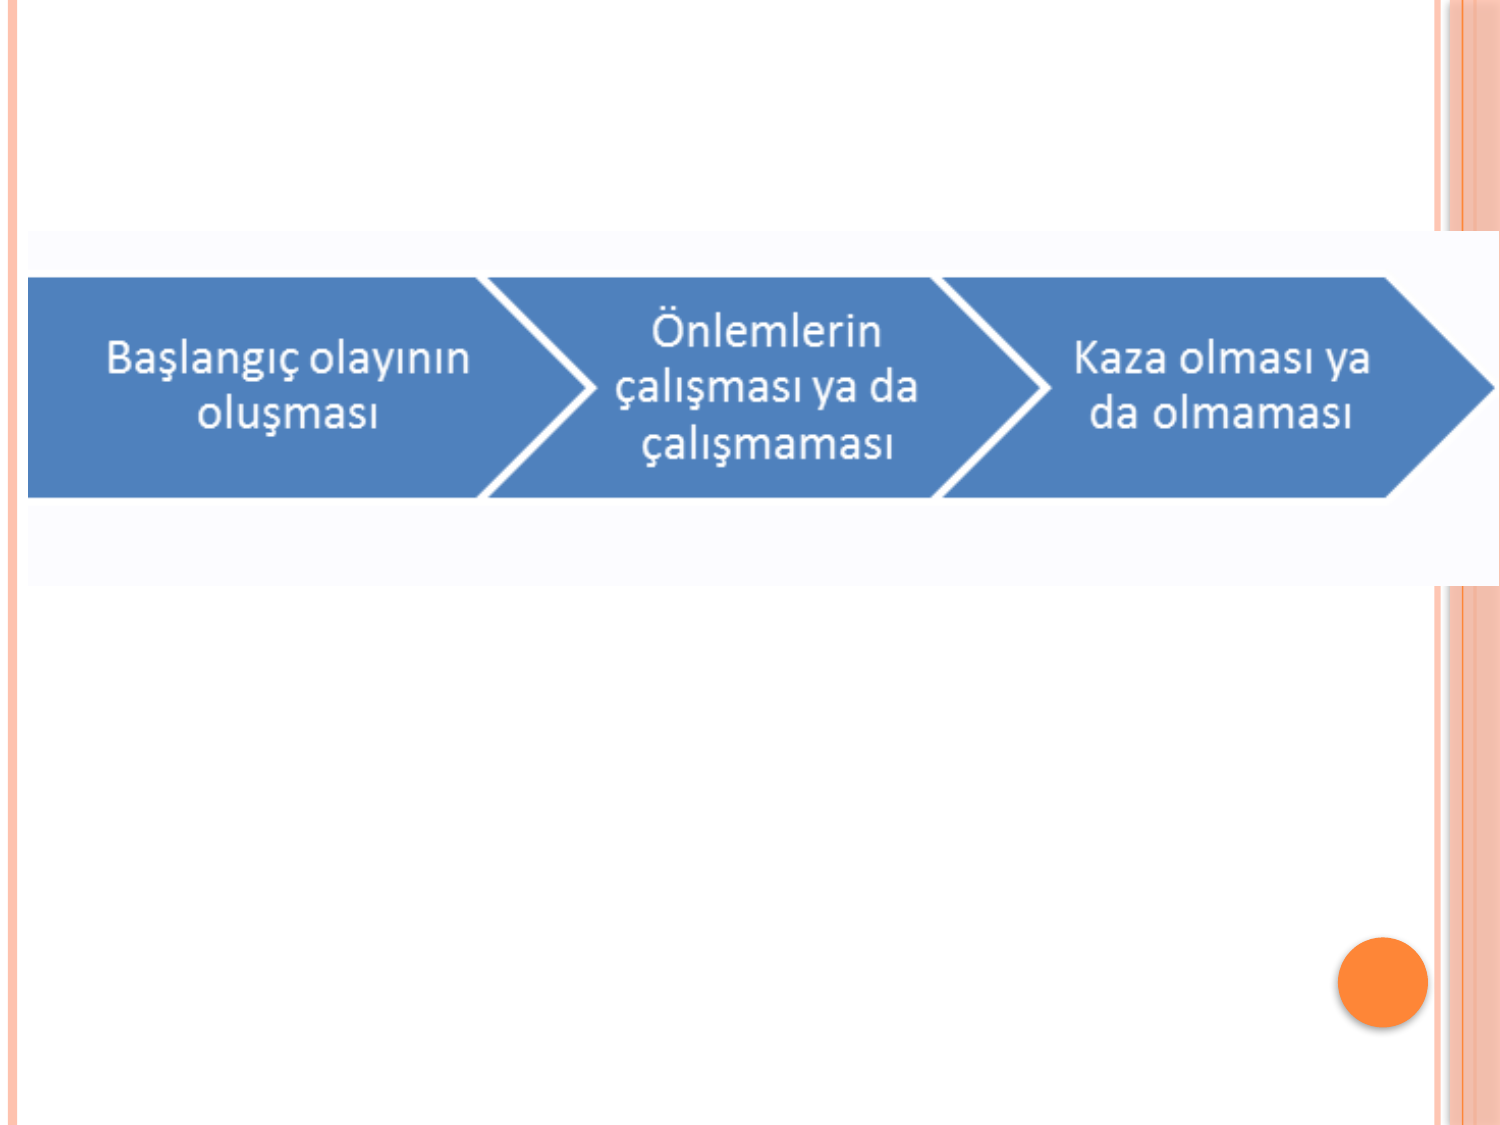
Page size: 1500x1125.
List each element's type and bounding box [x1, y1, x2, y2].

picture [28, 231, 1499, 587]
